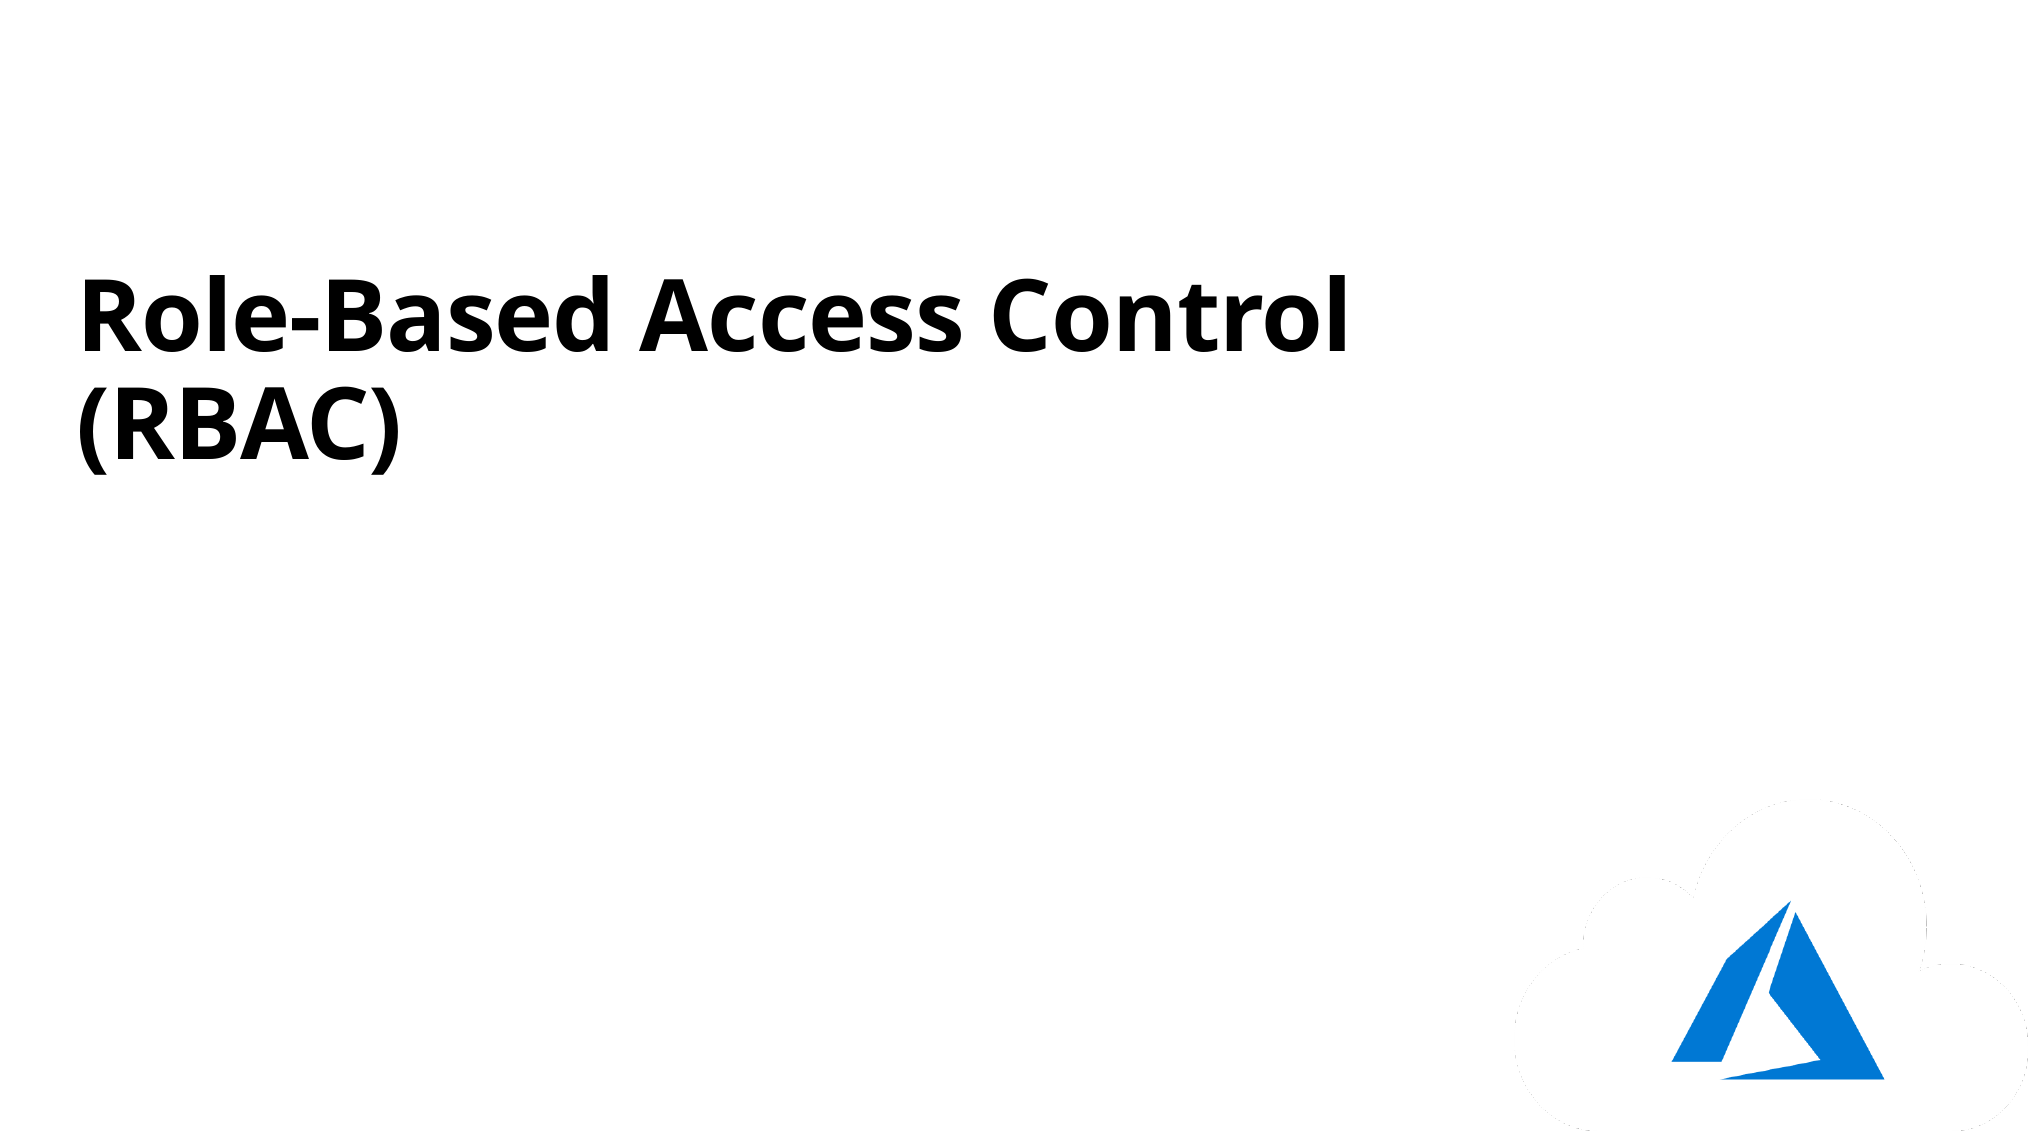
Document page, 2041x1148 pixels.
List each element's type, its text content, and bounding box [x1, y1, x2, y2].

picture [1513, 799, 2028, 1132]
title Role-Based Access Control (RBAC) [76, 157, 1608, 753]
